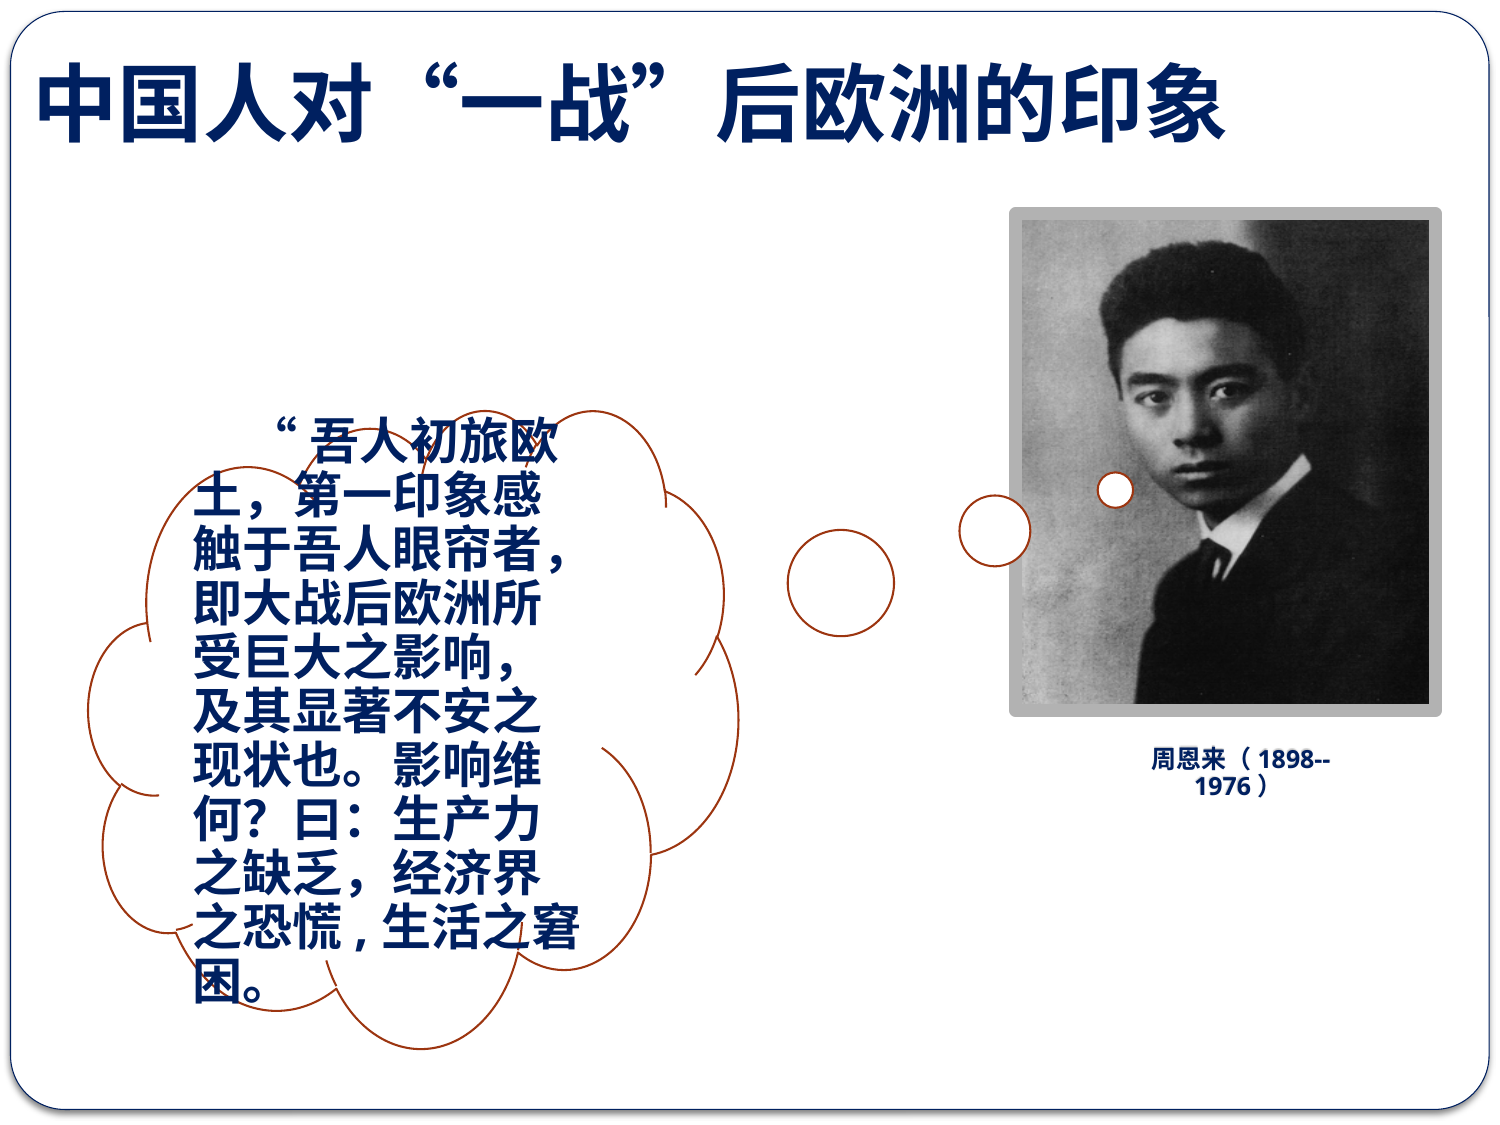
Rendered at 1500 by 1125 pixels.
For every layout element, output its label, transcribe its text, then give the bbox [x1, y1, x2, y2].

text_box “吾人初旅欧土，第一印象感触于吾人眼帘者，即大战后欧洲所受巨大之影响，及其显著不安之现状也。影响维何？曰：生产力之缺乏，经济界之恐慌,生活之窘困。 [786, 528, 896, 638]
text_box “吾人初旅欧土，第一印象感触于吾人眼帘者，即大战后欧洲所受巨大之影响，及其显著不安之现状也。影响维何？曰：生产力之缺乏，经济界之恐慌,生活之窘困。 [86, 409, 740, 1051]
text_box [1021, 219, 1430, 705]
title 中国人对“一战”后欧洲的印象 [17, 42, 1306, 168]
text_box 周恩来（1898--1976） [1098, 739, 1384, 809]
text_box “吾人初旅欧土，第一印象感触于吾人眼帘者，即大战后欧洲所受巨大之影响，及其显著不安之现状也。影响维何？曰：生产力之缺乏，经济界之恐慌,生活之窘困。 [958, 494, 1015, 568]
